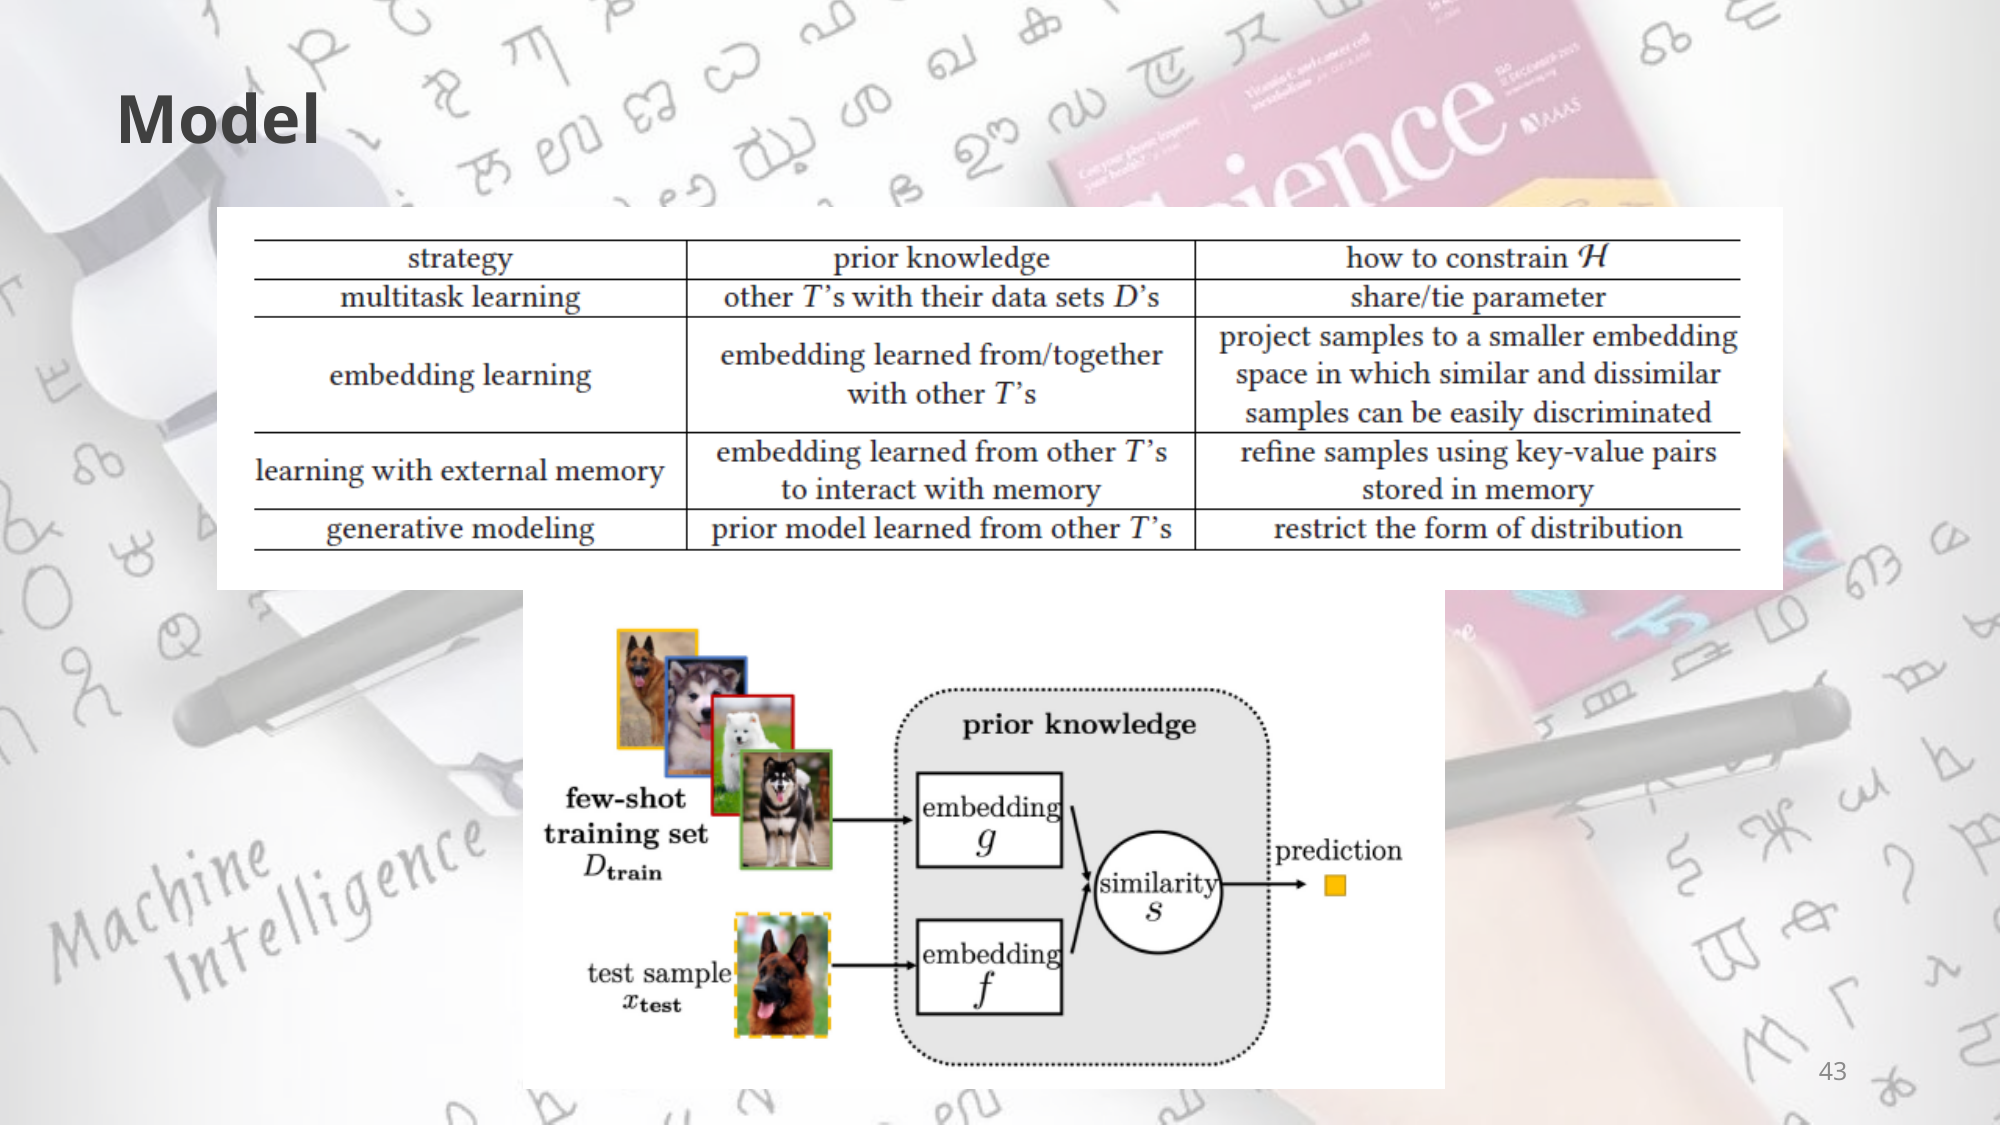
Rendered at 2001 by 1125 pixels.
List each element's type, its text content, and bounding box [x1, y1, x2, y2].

picture [217, 207, 1783, 1089]
slide_number 43 [1412, 1042, 1863, 1103]
text_box Model [100, 69, 984, 165]
